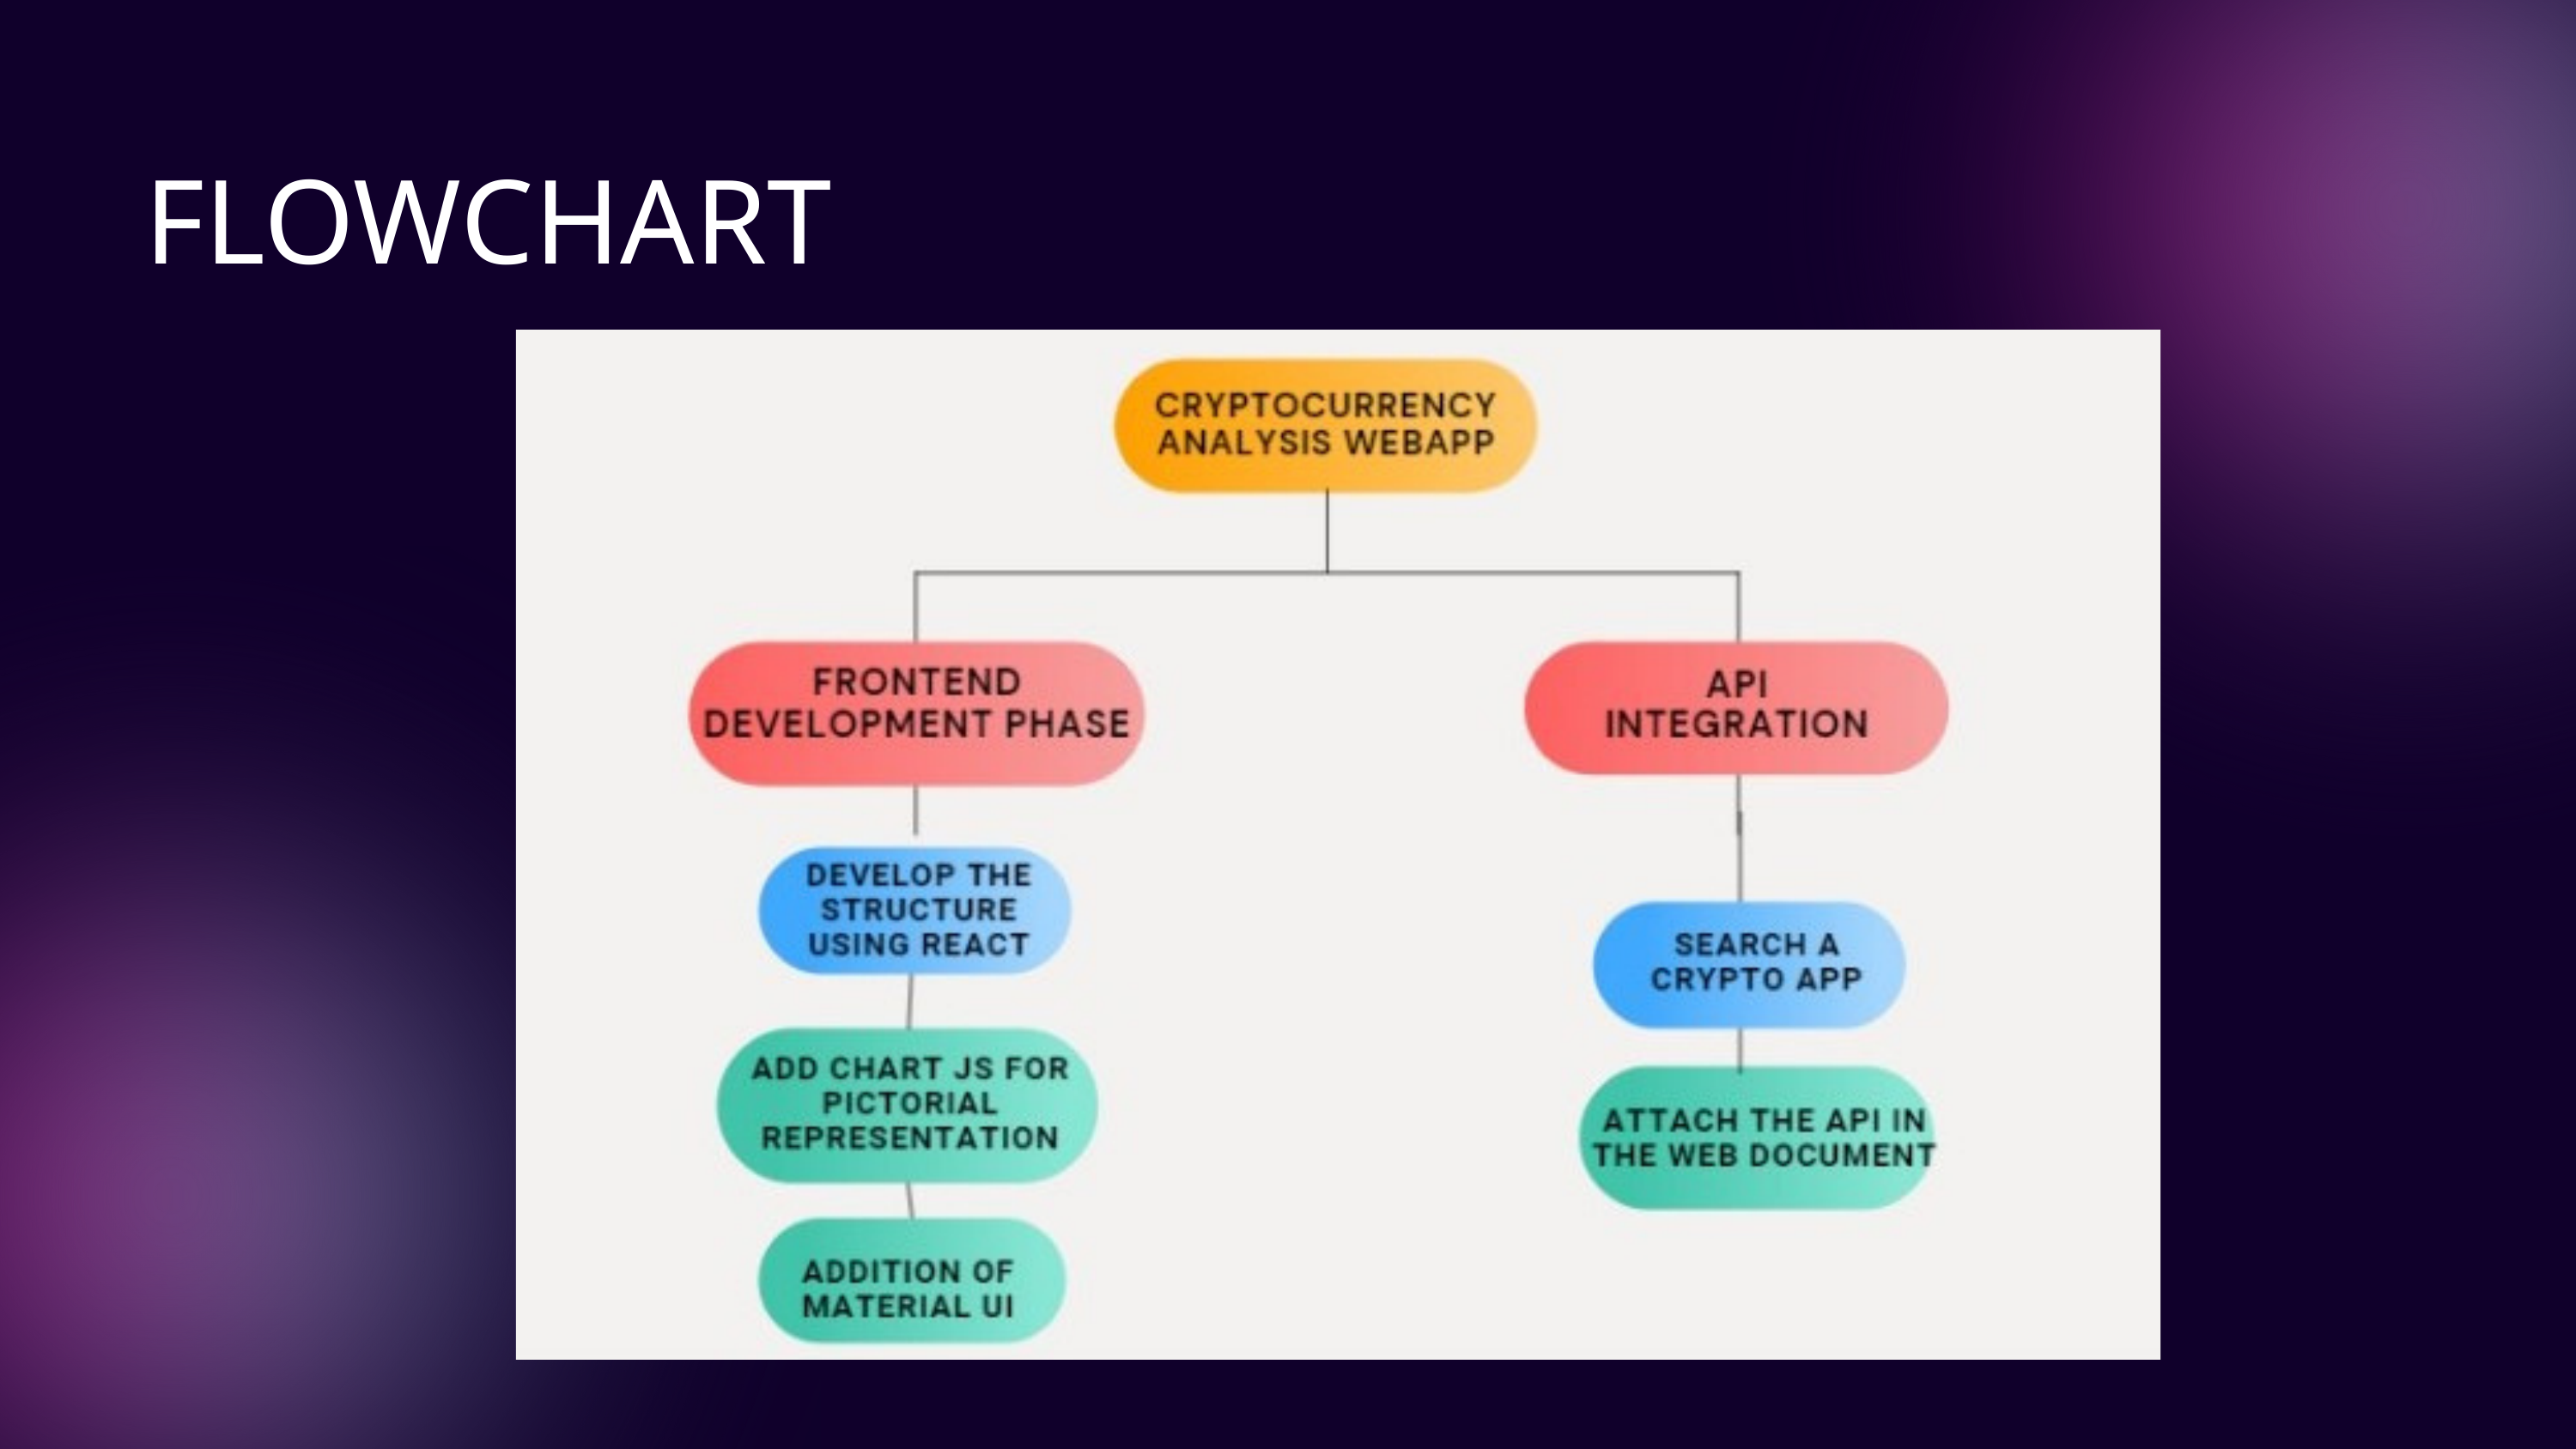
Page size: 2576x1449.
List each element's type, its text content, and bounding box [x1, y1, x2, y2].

picture [0, 0, 2576, 1449]
text_box FLOWCHART [144, 124, 1107, 288]
